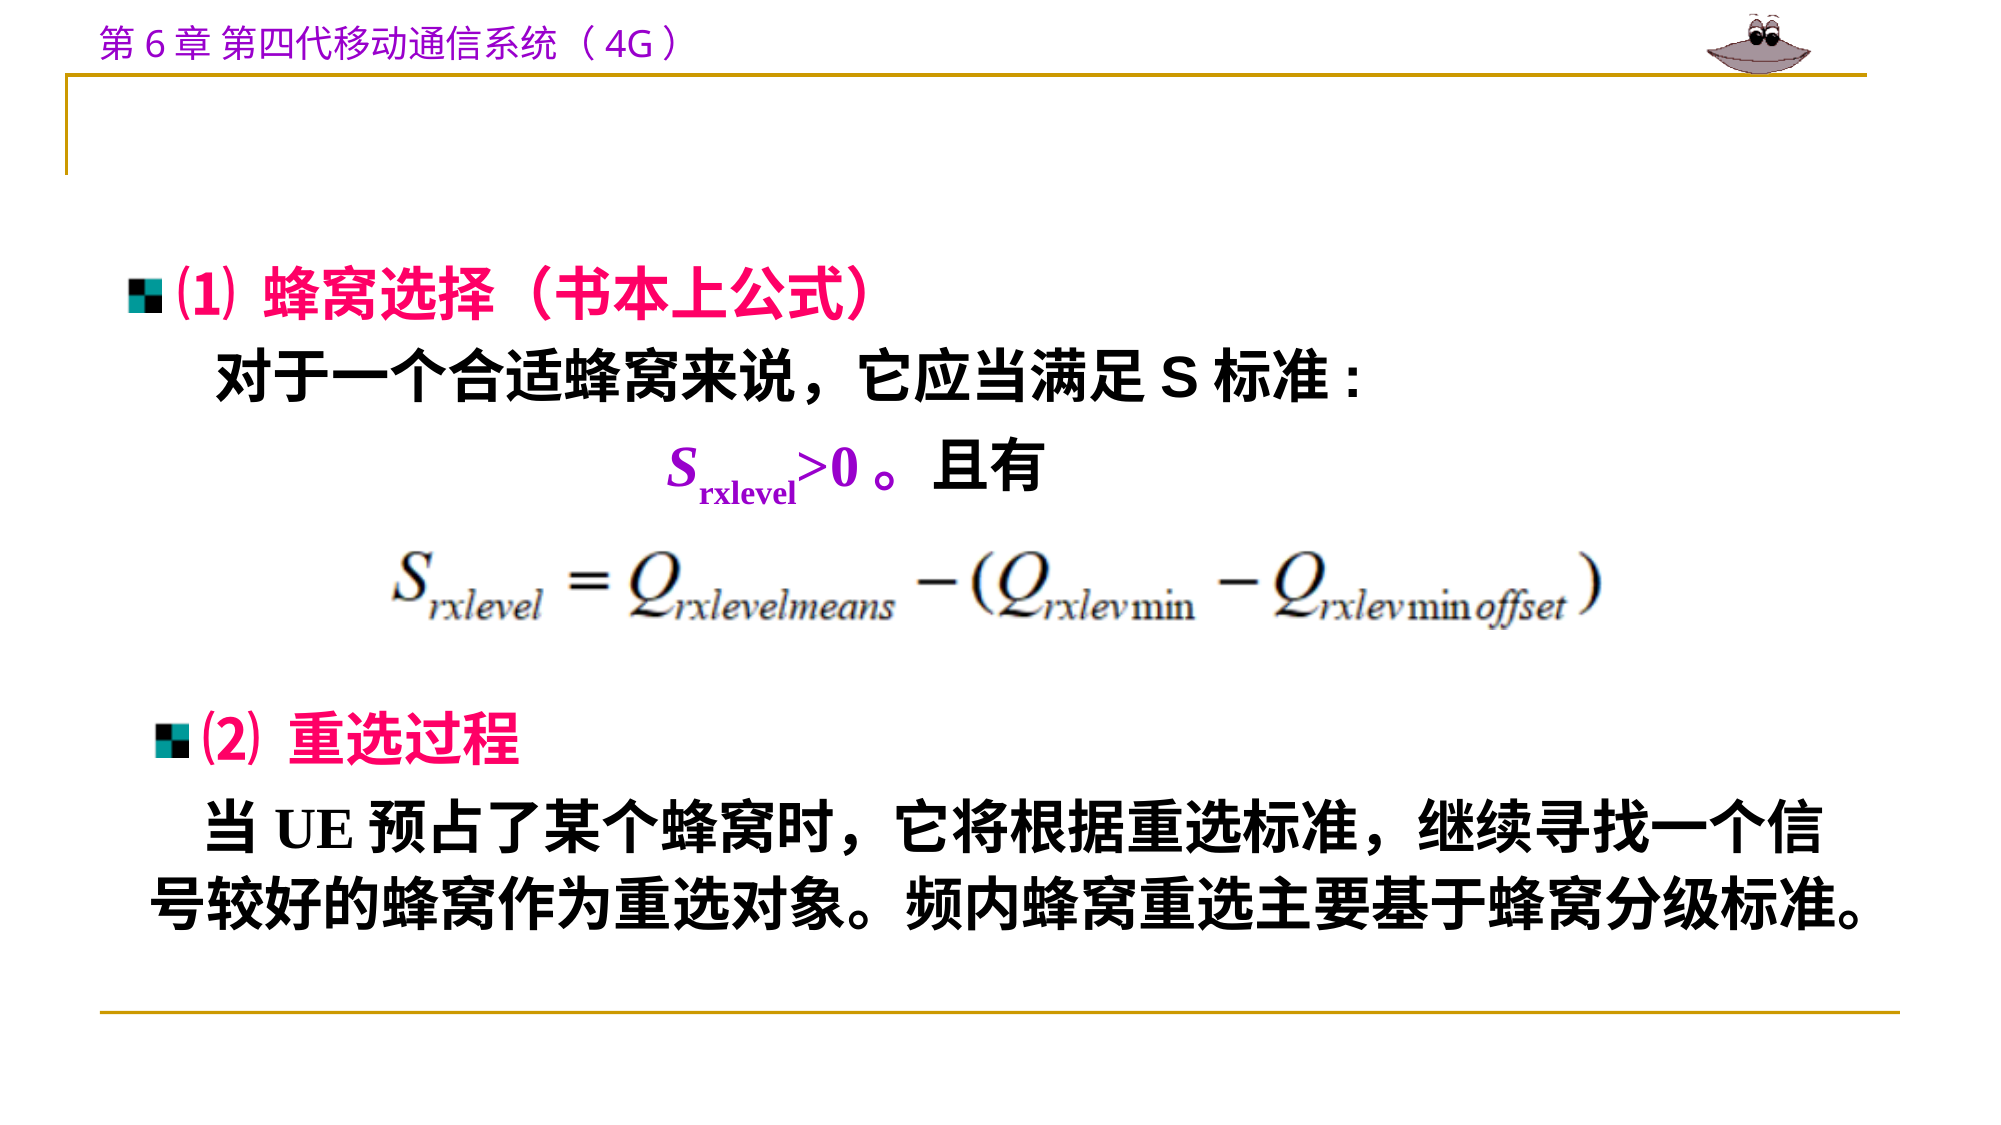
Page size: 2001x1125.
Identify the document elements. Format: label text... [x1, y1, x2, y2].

picture [362, 520, 1698, 630]
text_box Srxlevel>0。且有 [651, 419, 1175, 520]
picture [121, 271, 162, 313]
picture [148, 716, 189, 758]
text_box ⑵ 重选过程 当UE预占了某个蜂窝时，它将根据重选标准，继续寻找一个信号较好的蜂窝作为重选对象。频内蜂窝重选主要基于蜂窝分级标准。 [133, 687, 1897, 1121]
picture [1650, 0, 1817, 87]
list ⑴ 蜂窝选择（书本上公式） 对于一个合适蜂窝来说，它应当满足S标准: [105, 249, 1663, 538]
